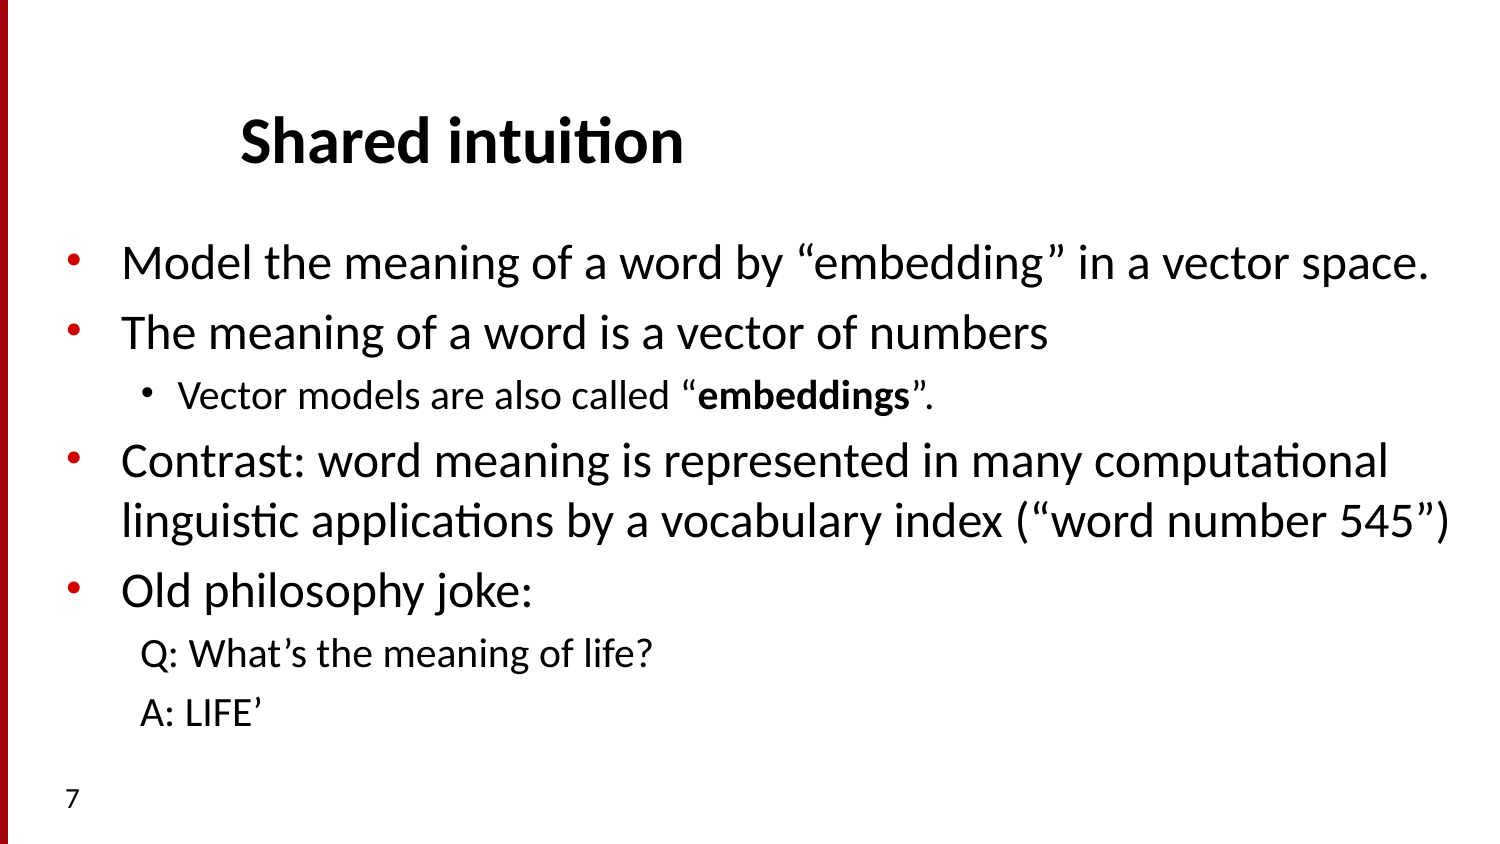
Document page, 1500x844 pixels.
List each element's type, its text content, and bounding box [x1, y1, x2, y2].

title Shared intuition [225, 62, 1450, 185]
list Model the meaning of a word by “embedding” in a vector space. The meaning of a word is a vector of numbers Vector models are also called “embeddings”. Contrast: word meaning is represented in many computational linguistic applications by a vocabulary index (“word number 545”) Old philosophy joke: Q: What’s the meaning of life? A: LIFE’ [50, 221, 1500, 769]
slide_number 7 [49, 771, 376, 829]
